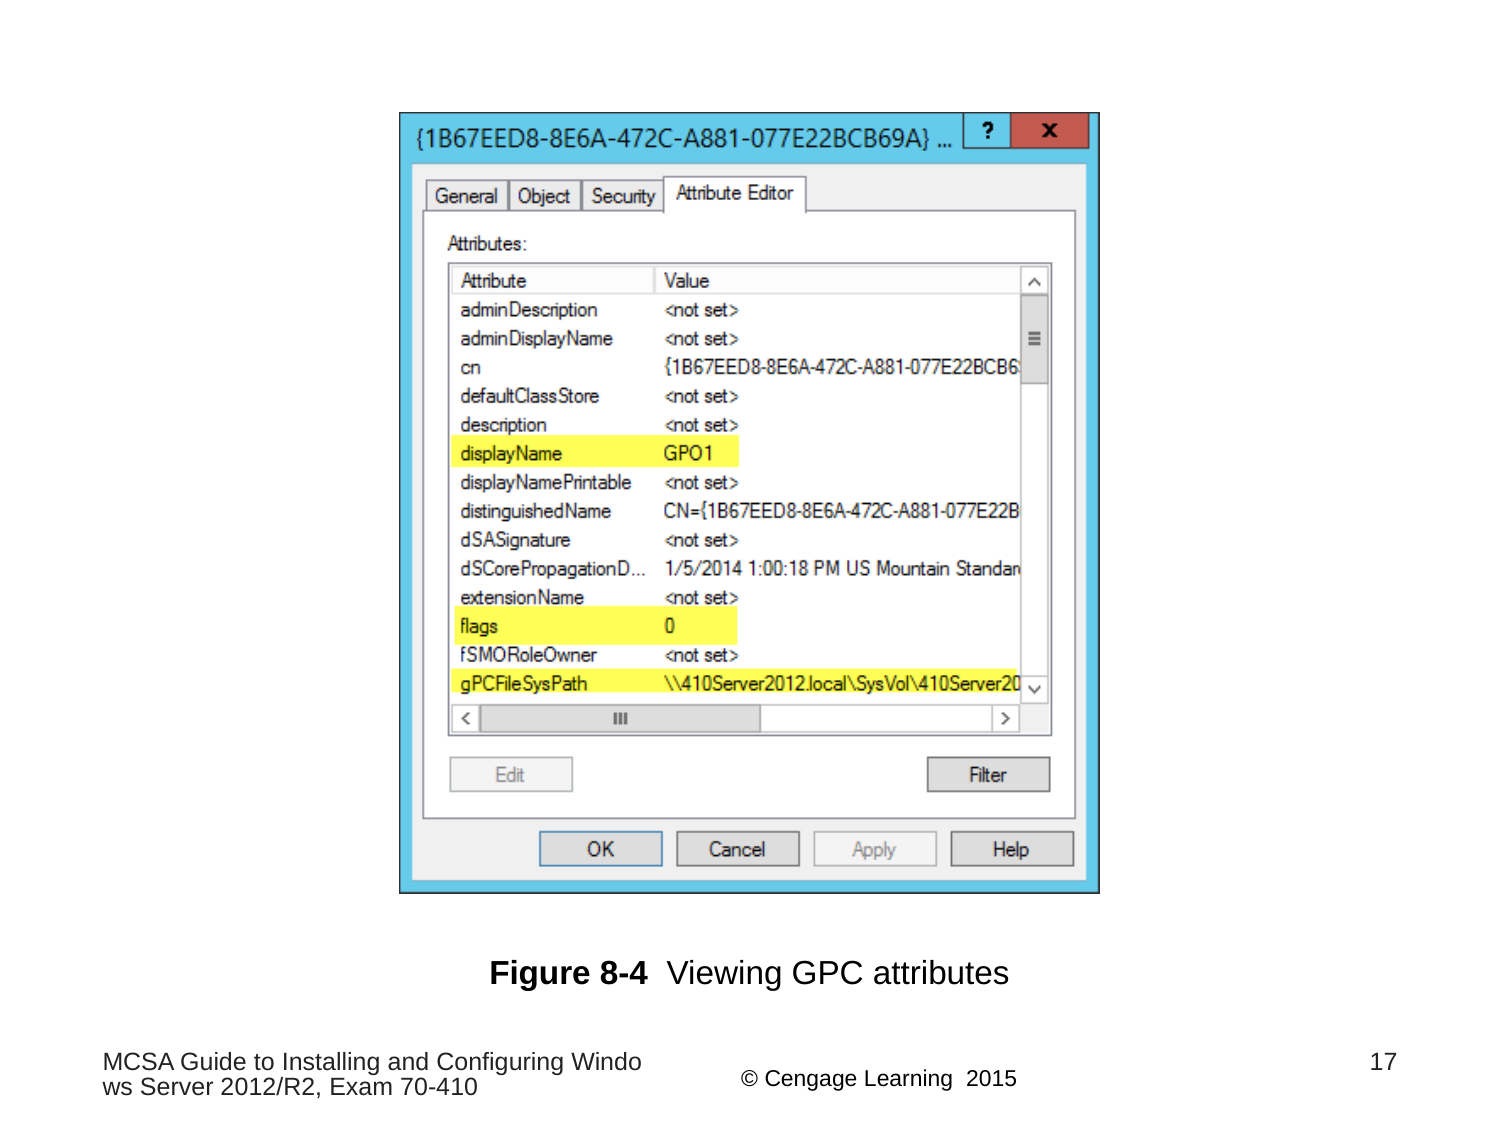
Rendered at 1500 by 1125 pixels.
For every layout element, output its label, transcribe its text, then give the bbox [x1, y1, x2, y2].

picture [399, 112, 1101, 894]
text_box Figure 8-4 Viewing GPC attributes [474, 943, 1026, 999]
slide_number 17 [1074, 1037, 1413, 1100]
footer MCSA Guide to Installing and Configuring Windows Server 2012/R2, Exam 70-410 [87, 1037, 663, 1100]
